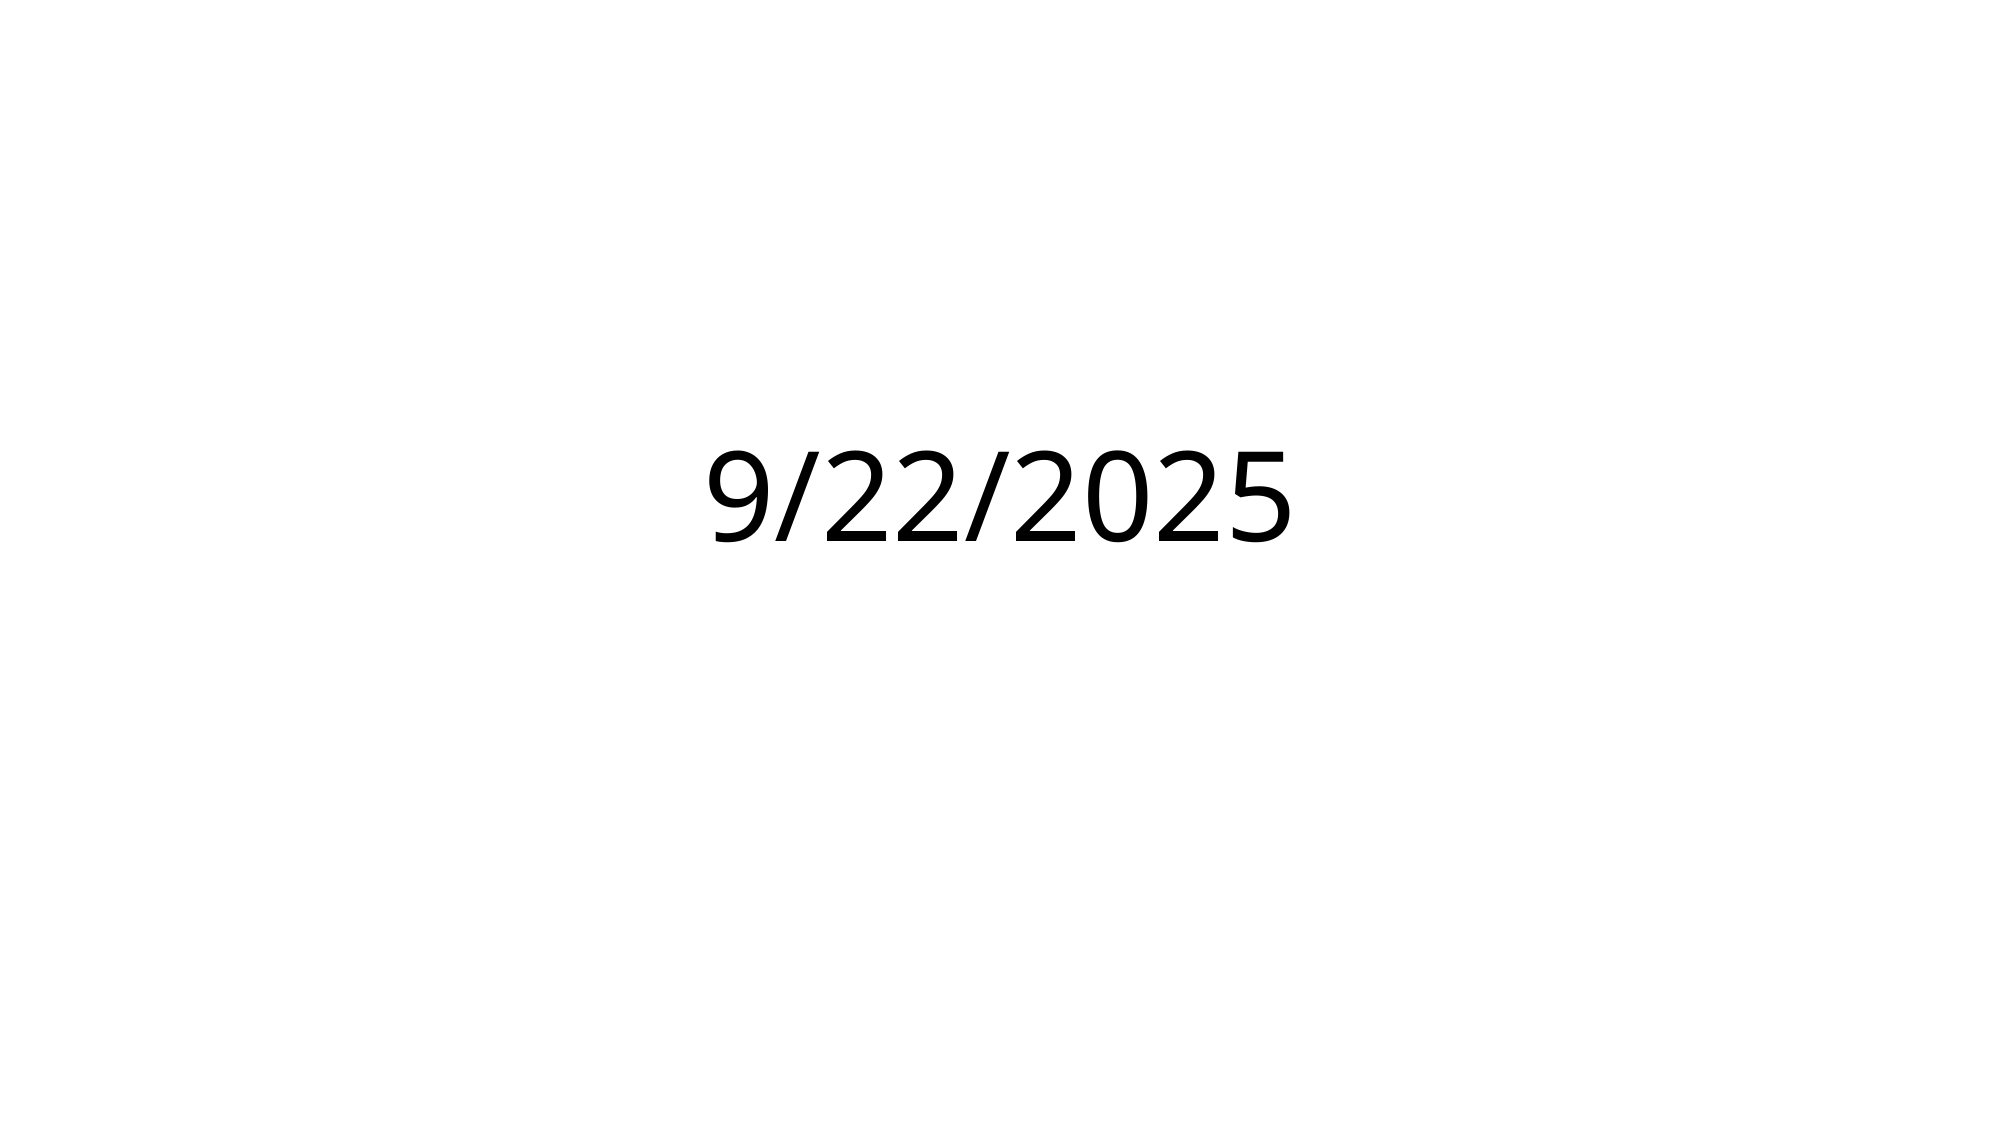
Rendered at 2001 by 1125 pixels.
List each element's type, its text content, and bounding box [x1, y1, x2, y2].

title 9/22/2025 [249, 184, 1750, 576]
